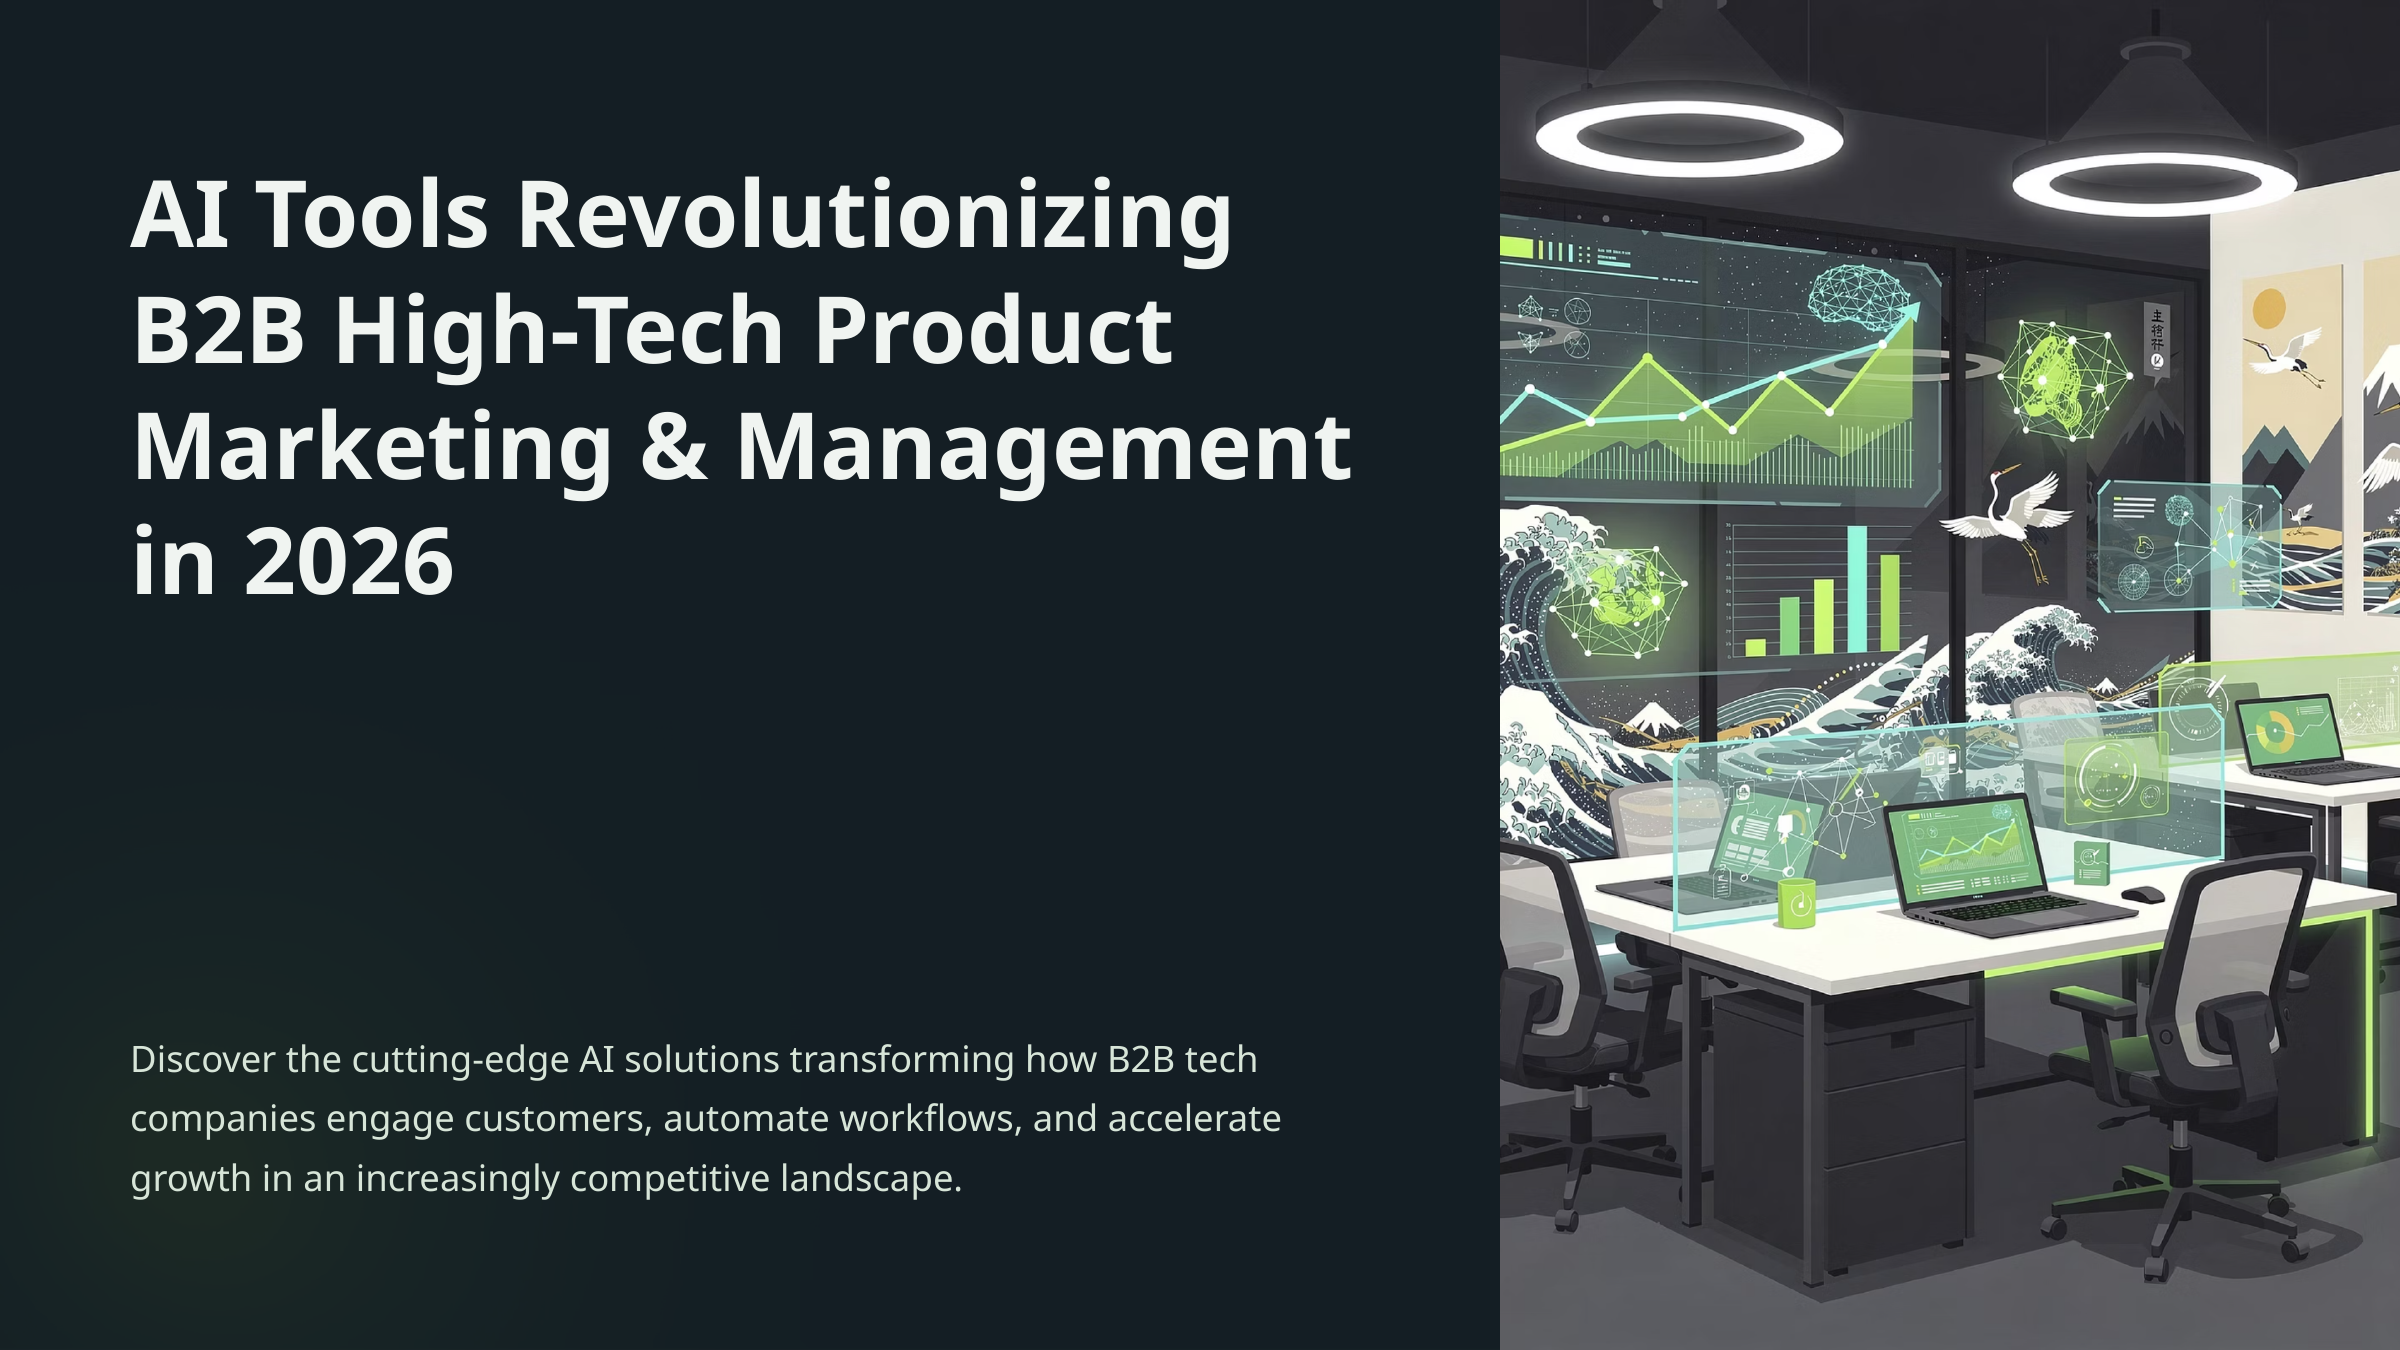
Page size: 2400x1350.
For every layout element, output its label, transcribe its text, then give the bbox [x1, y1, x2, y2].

text_box AI Tools Revolutionizing B2B High-Tech Product Marketing & Management in 2026 [130, 150, 1370, 965]
text_box Discover the cutting-edge AI solutions transforming how B2B tech companies engage customers, automate workflows, and accelerate growth in an increasingly competitive landscape. [130, 1020, 1370, 1199]
picture [1499, 0, 2400, 1350]
